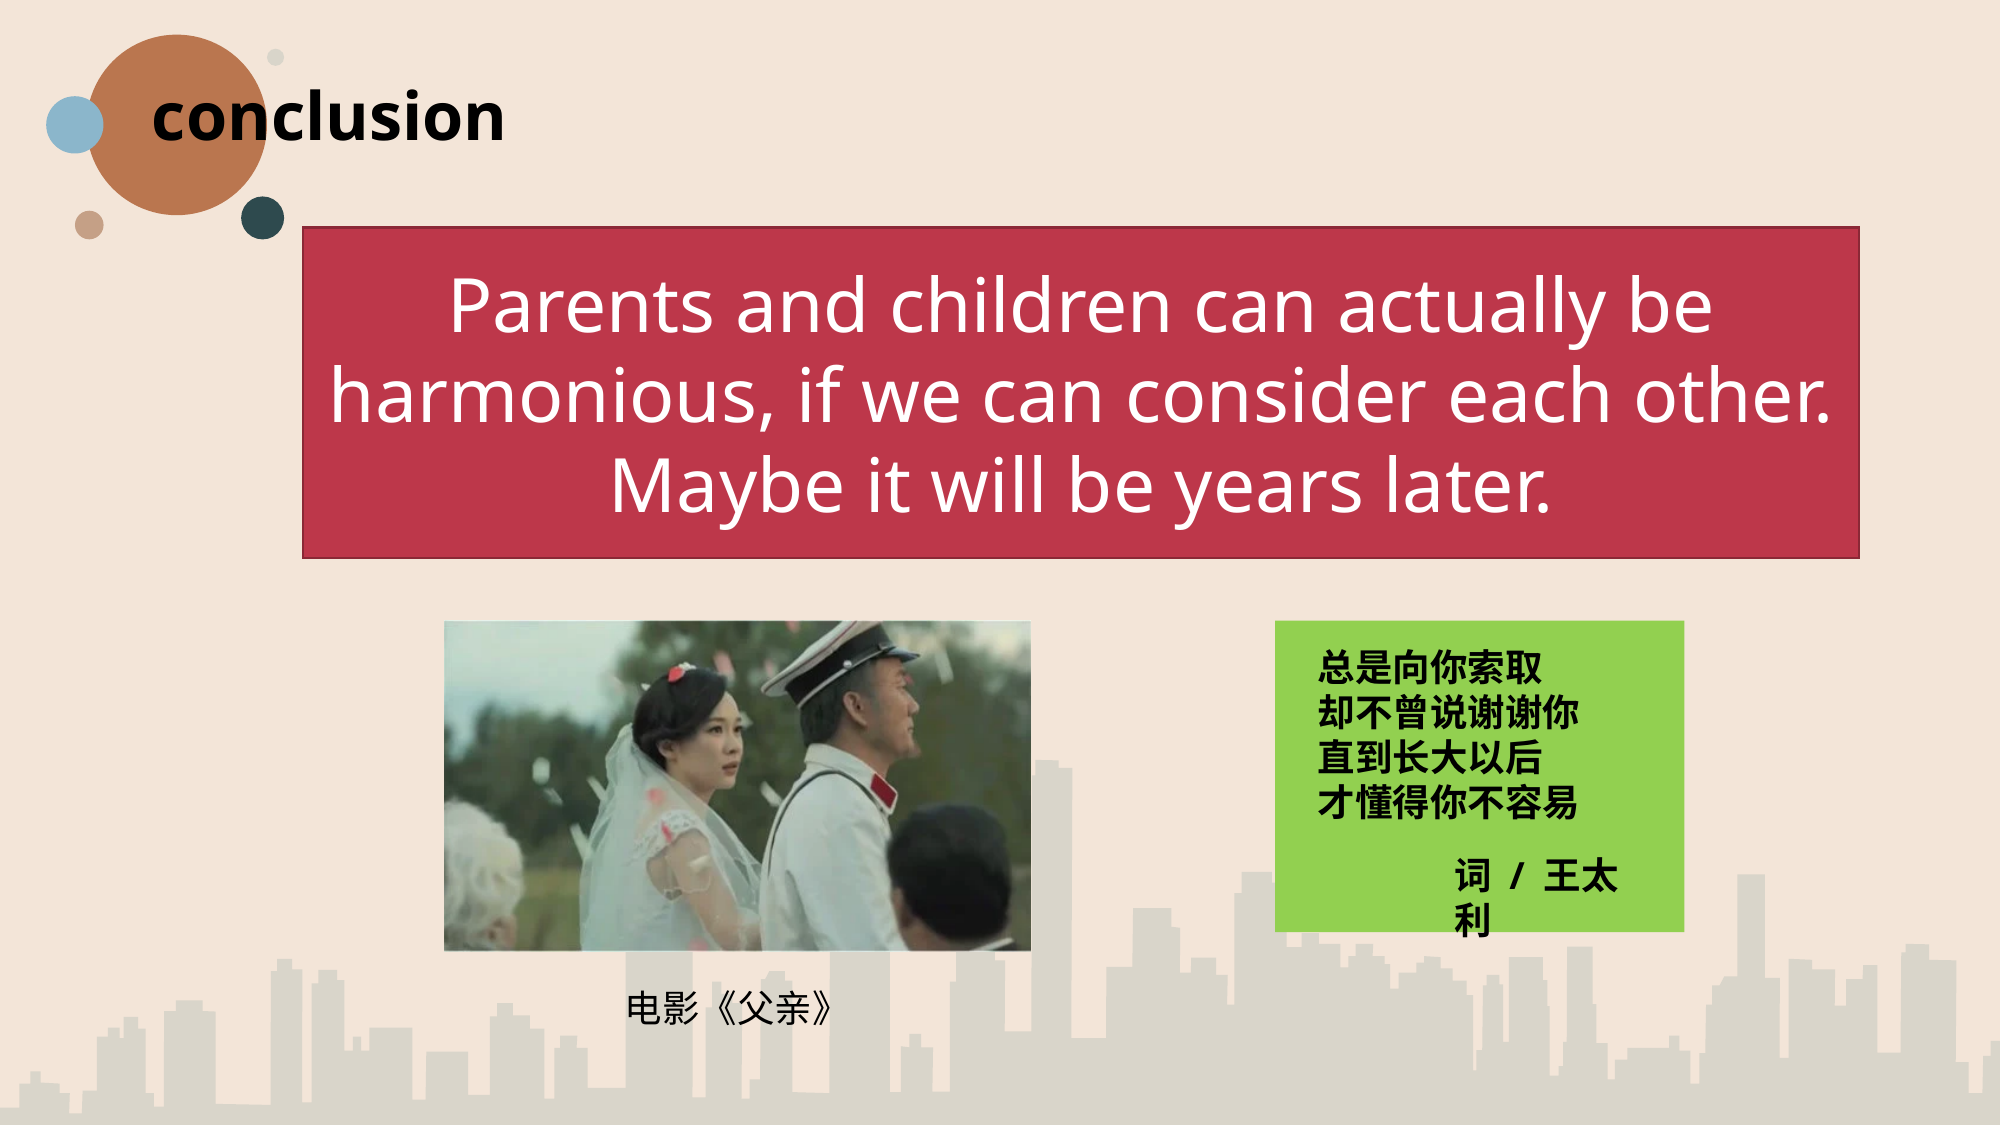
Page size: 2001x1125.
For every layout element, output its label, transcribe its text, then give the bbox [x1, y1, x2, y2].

picture [444, 620, 1031, 952]
text_box 词 / 王太利 [1439, 844, 1671, 950]
text_box [0, 759, 2000, 1125]
text_box conclusion [285, 65, 536, 161]
text_box [1274, 620, 1685, 933]
text_box Parents and children can actually be harmonious, if we can consider each other. Maybe it will be years later. [302, 226, 1860, 559]
text_box 电影《父亲》 [610, 977, 866, 1038]
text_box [46, 34, 285, 240]
text_box 总是向你索取 却不曾说谢谢你 直到长大以后 才懂得你不容易 [1302, 636, 1630, 832]
